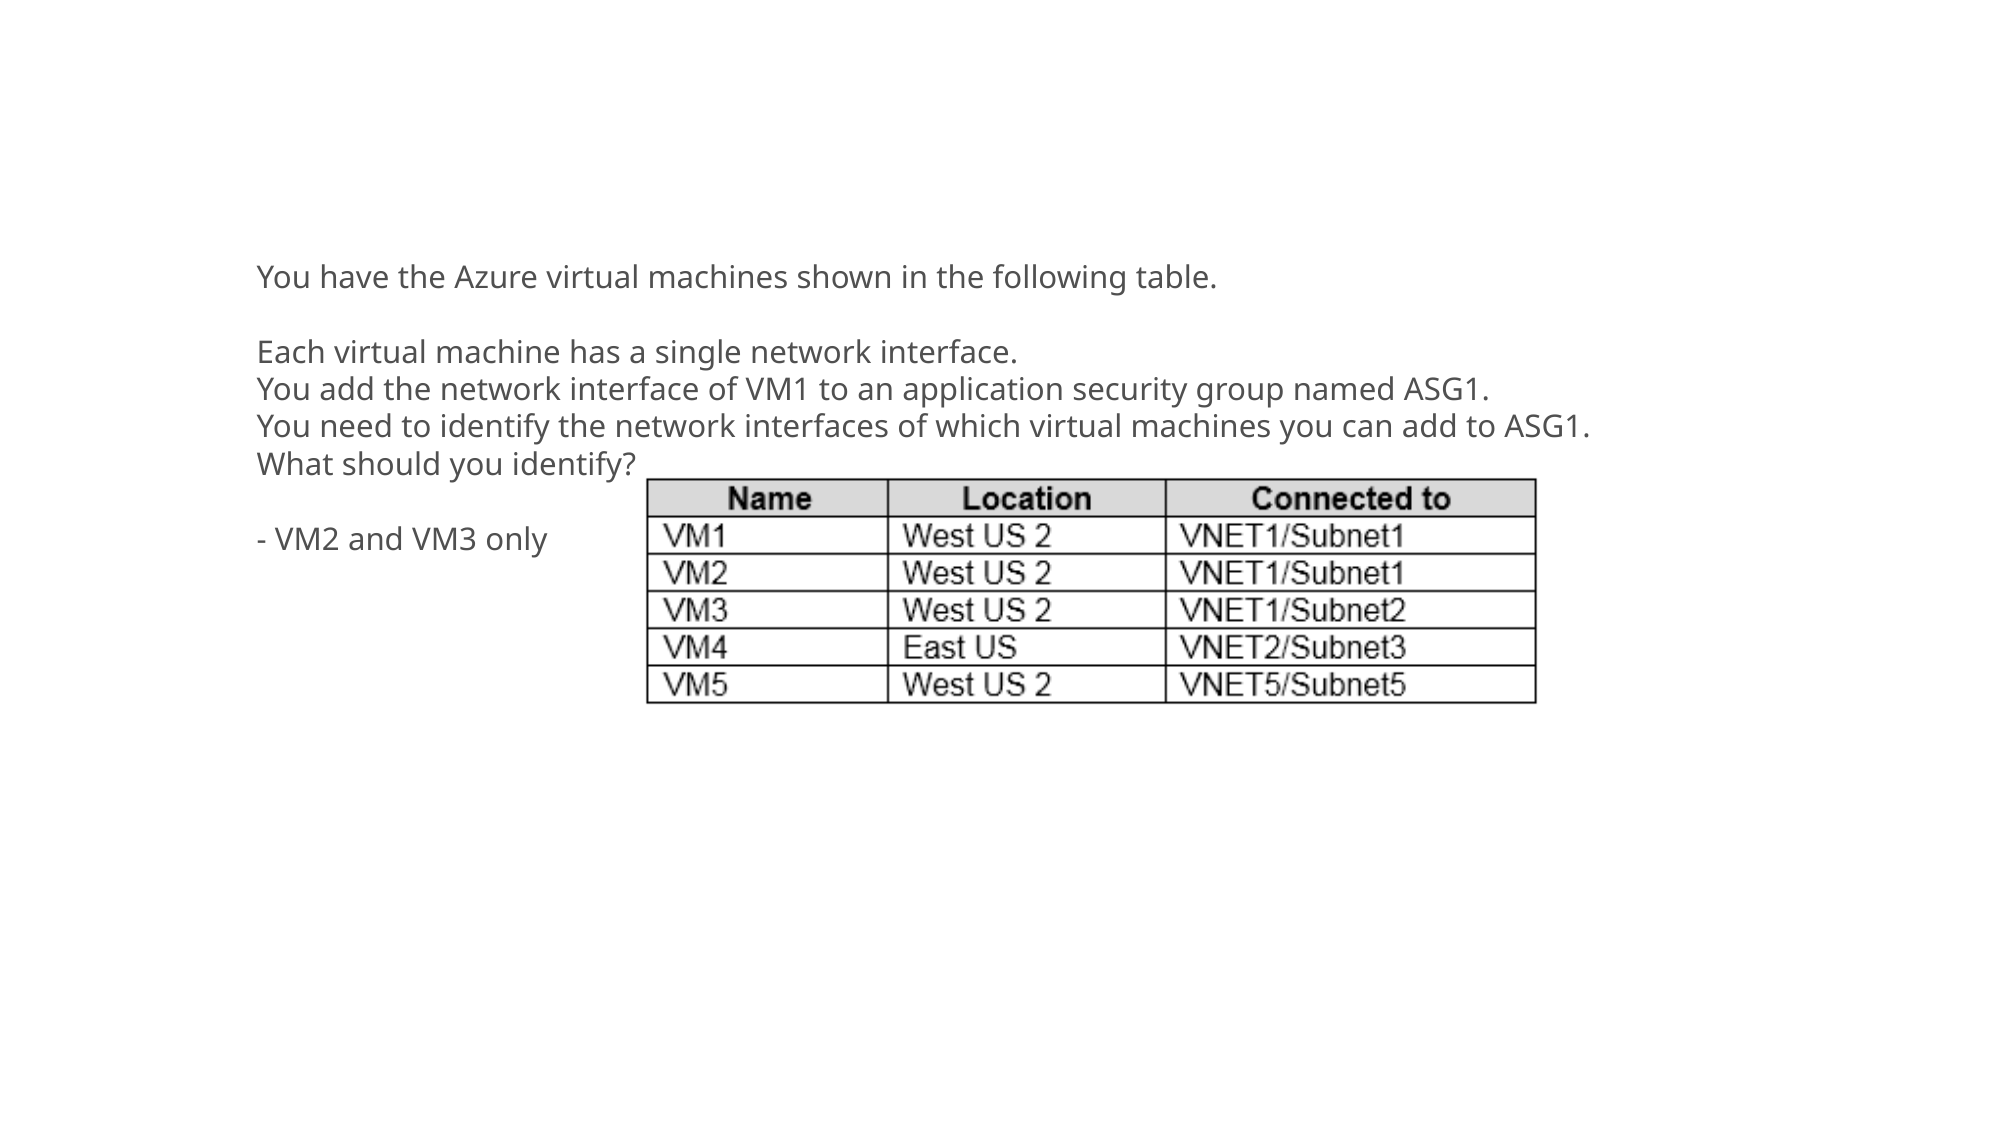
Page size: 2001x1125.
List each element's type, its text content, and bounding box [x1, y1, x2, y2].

text_box You have the Azure virtual machines shown in the following table. Each virtual machine has a single network interface. You add the network interface of VM1 to an application security group named ASG1. You need to identify the network interfaces of which virtual machines you can add to ASG1. What should you identify? - VM2 and VM3 only Most Voted [256, 256, 1616, 602]
picture [641, 473, 1543, 710]
